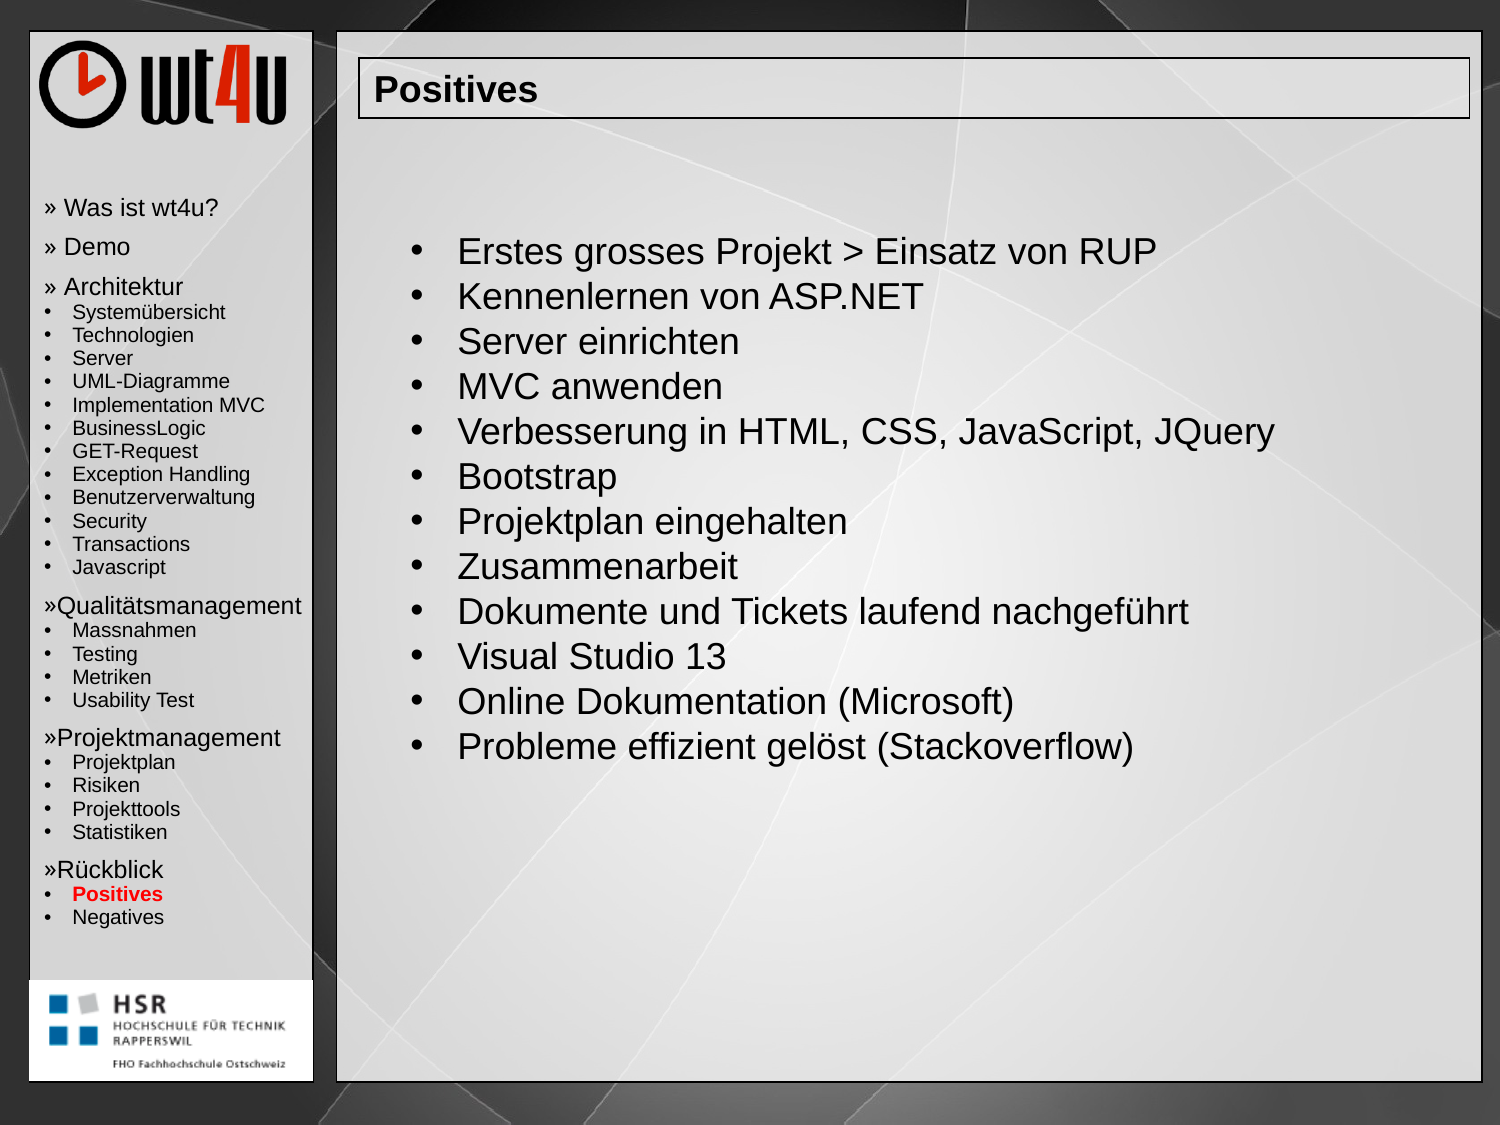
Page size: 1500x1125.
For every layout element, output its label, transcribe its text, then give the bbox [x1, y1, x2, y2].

text_box Positives [359, 57, 1470, 119]
picture [0, 0, 1500, 1125]
text_box Was ist wt4u? Demo Architektur Systemübersicht Technologien Server UML-Diagramme Implementation MVC BusinessLogic GET-Request Exception Handling Benutzerverwaltung Security Transactions Javascript Qualitätsmanagement Massnahmen Testing Metriken Usability Test Projektmanagement Projektplan Risiken Projekttools Statistiken Rückblick Positives Negatives [29, 183, 325, 938]
text_box Erstes grosses Projekt > Einsatz von RUP Kennenlernen von ASP.NET Server einrichten MVC anwenden Verbesserung in HTML, CSS, JavaScript, JQuery Bootstrap Projektplan eingehalten Zusammenarbeit Dokumente und Tickets laufend nachgeführt Visual Studio 13 Online Dokumentation (Microsoft) Probleme effizient gelöst (Stackoverflow) [395, 219, 1329, 775]
text_box [336, 30, 1483, 1083]
